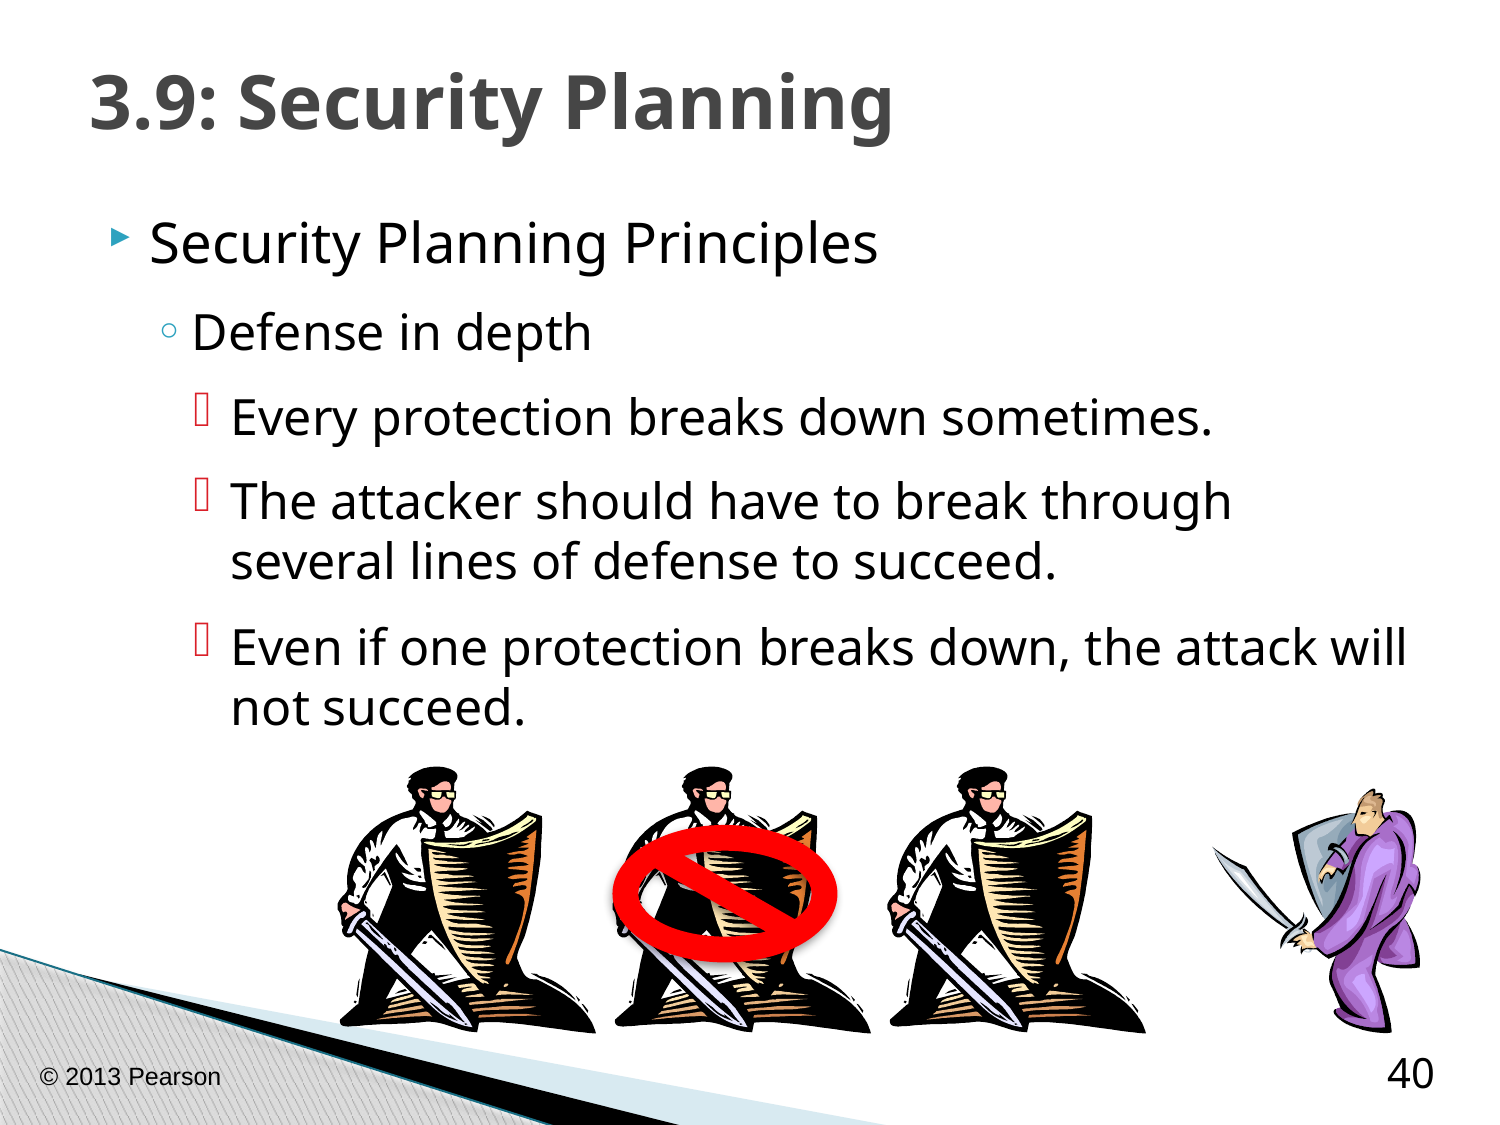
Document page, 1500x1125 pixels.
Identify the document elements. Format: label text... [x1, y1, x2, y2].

footer © 2013 Pearson [24, 1050, 238, 1098]
picture [1212, 783, 1426, 1038]
title 3.9: Security Planning [75, 24, 1425, 175]
picture [612, 763, 876, 1038]
list Security Planning Principles Defense in depth Every protection breaks down sometimes. The attacker should have to break through several lines of defense to succeed. Even if one protection breaks down, the attack will not succeed. [74, 199, 1426, 995]
picture [337, 763, 601, 1038]
picture [887, 763, 1151, 1038]
slide_number 40 [1325, 1051, 1450, 1112]
